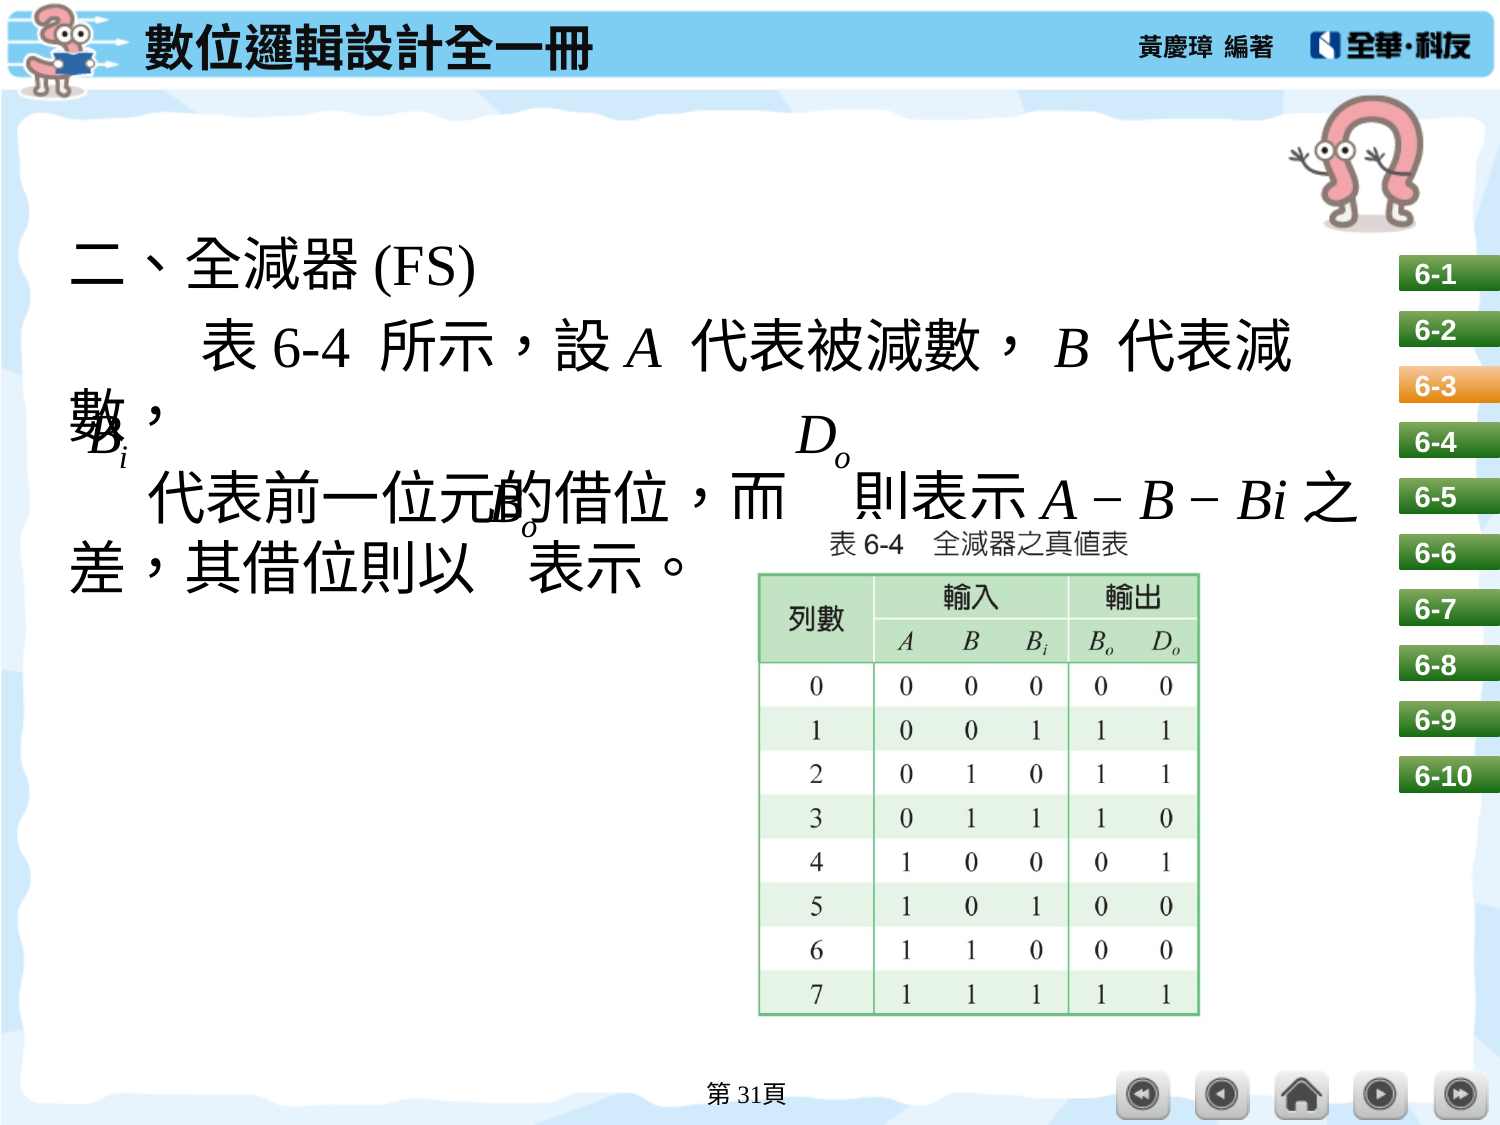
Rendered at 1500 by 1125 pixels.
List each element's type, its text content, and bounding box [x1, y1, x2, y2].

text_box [785, 396, 862, 483]
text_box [478, 465, 550, 551]
picture [0, 0, 1500, 1125]
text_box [76, 396, 139, 483]
list 二、全減器(FS) 表6-4 所示，設A 代表被減數，B 代表減數， 代表前一位元的借位，而 則表示A − B − Bi之差，其借位則以 表示。 [53, 220, 1388, 1047]
